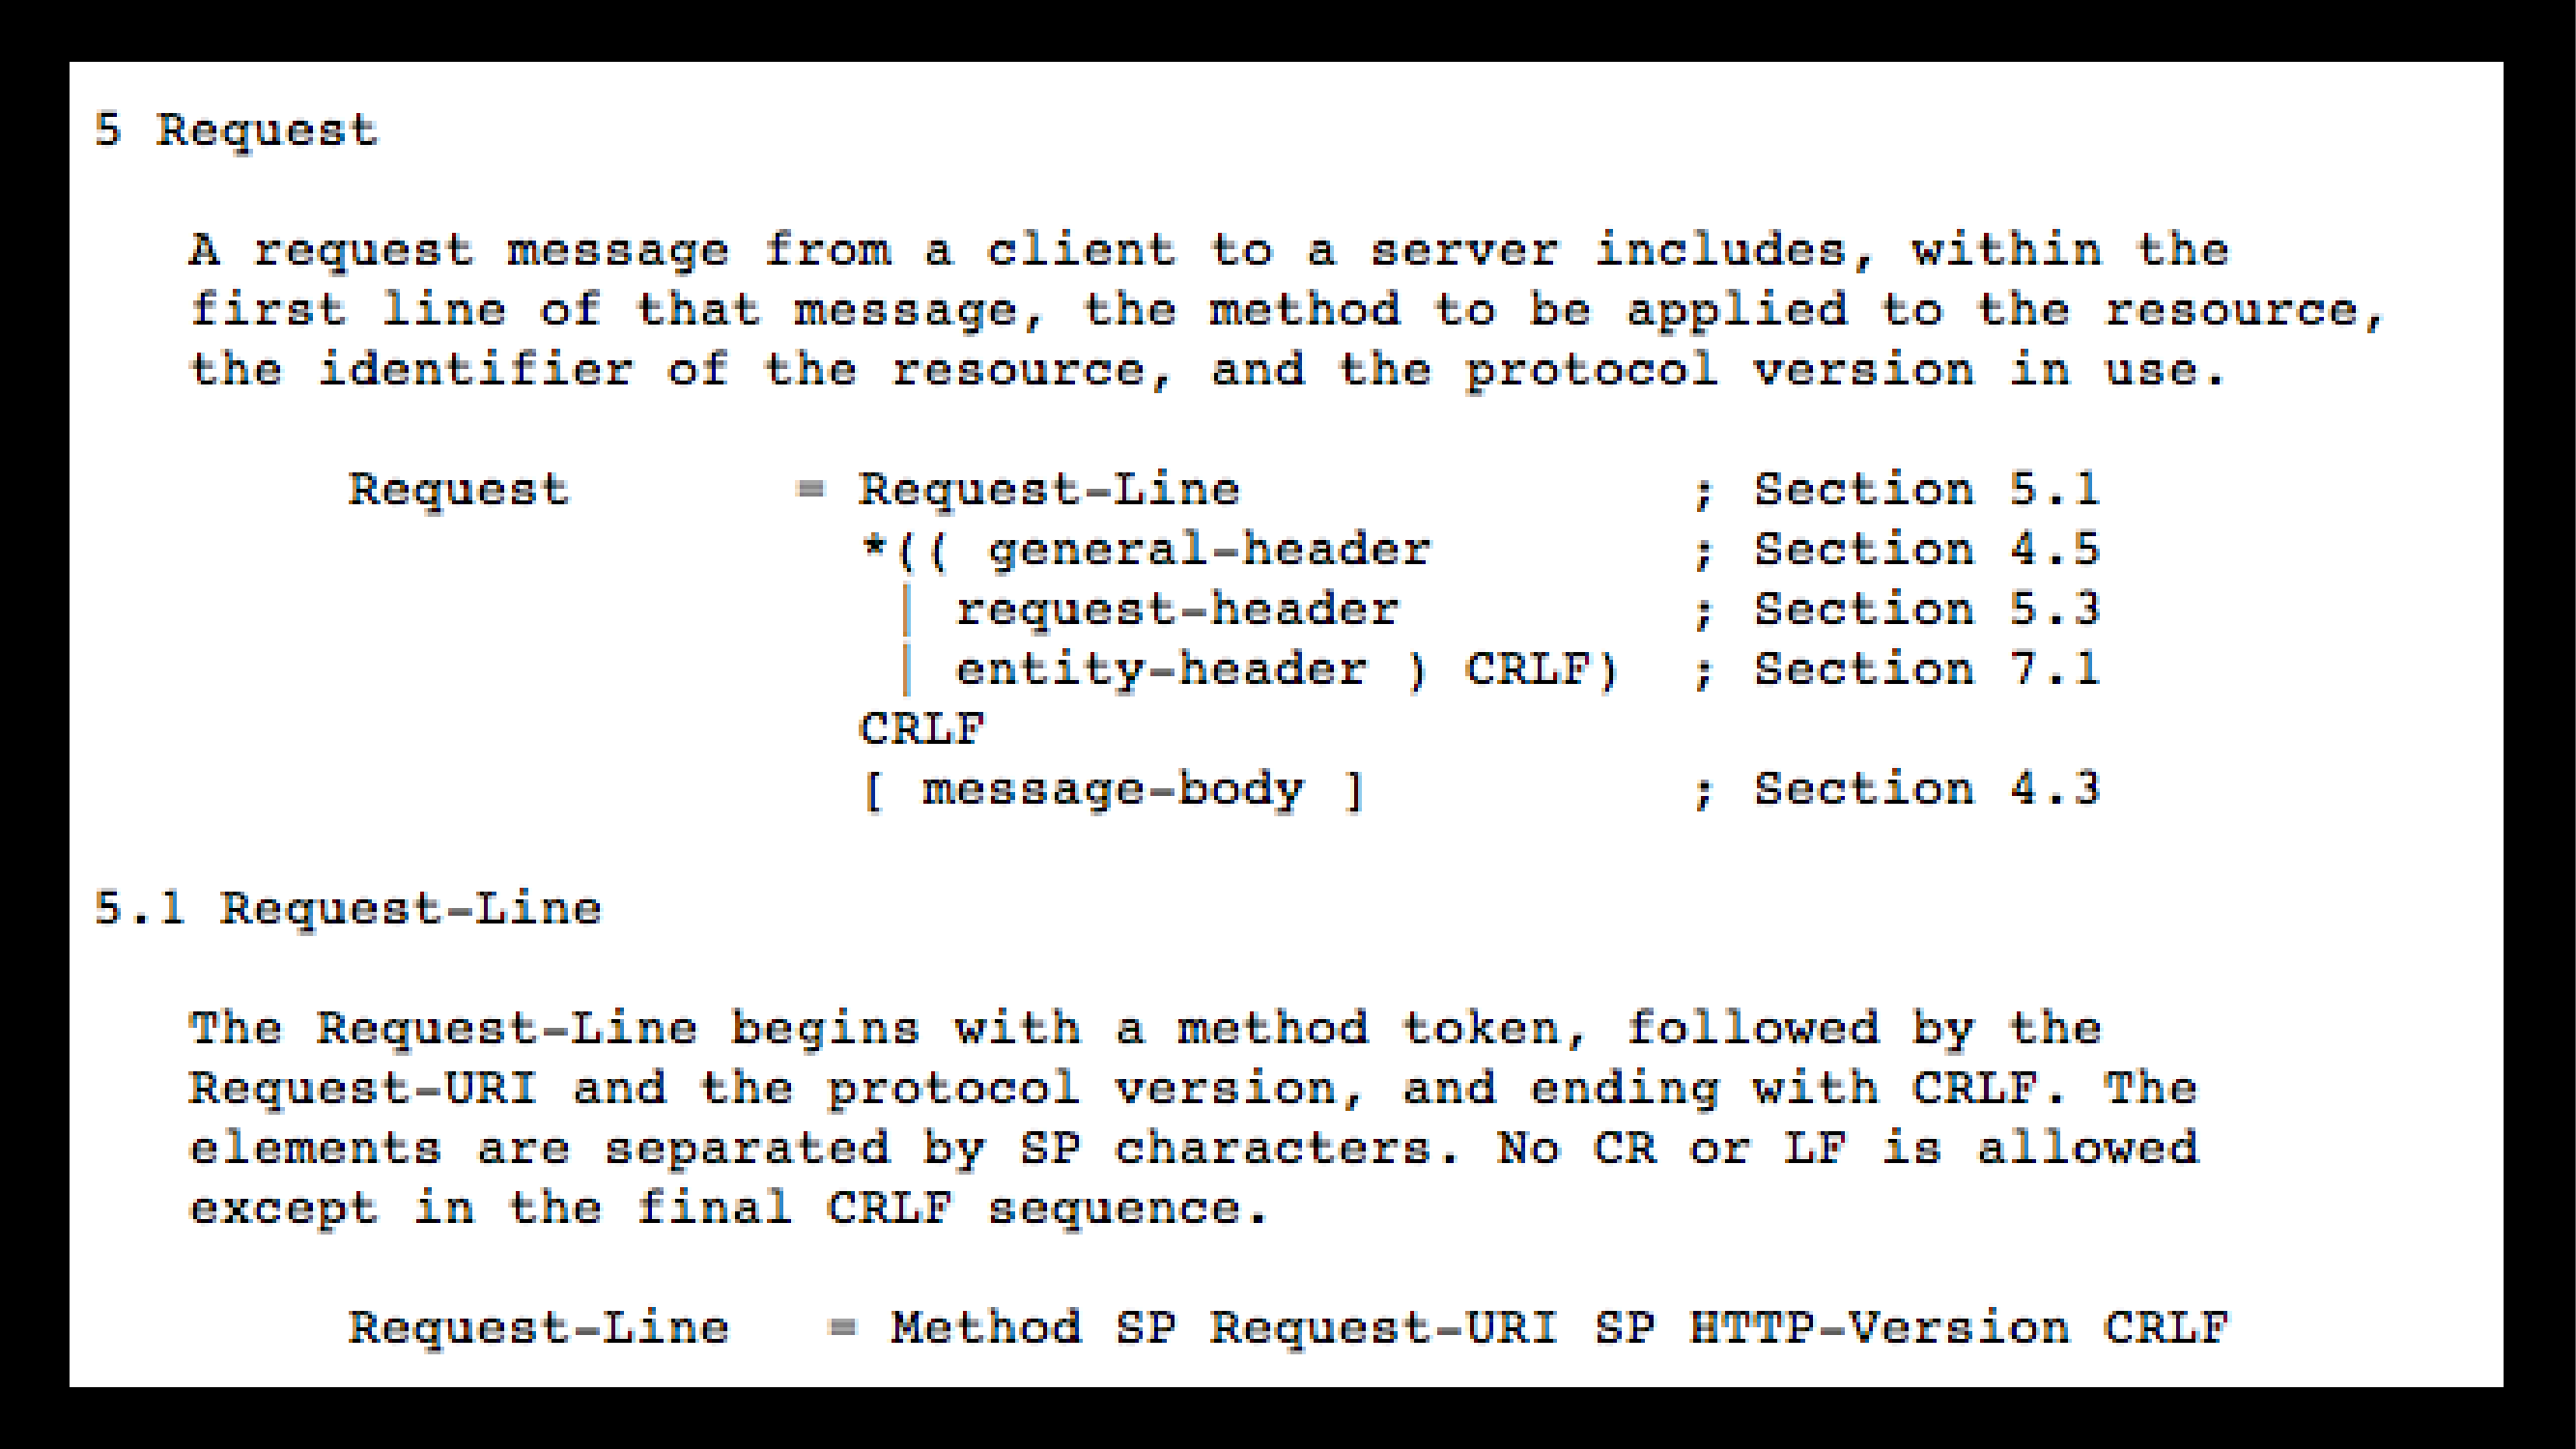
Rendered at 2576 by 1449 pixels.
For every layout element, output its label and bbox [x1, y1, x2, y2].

picture [70, 62, 2504, 1387]
